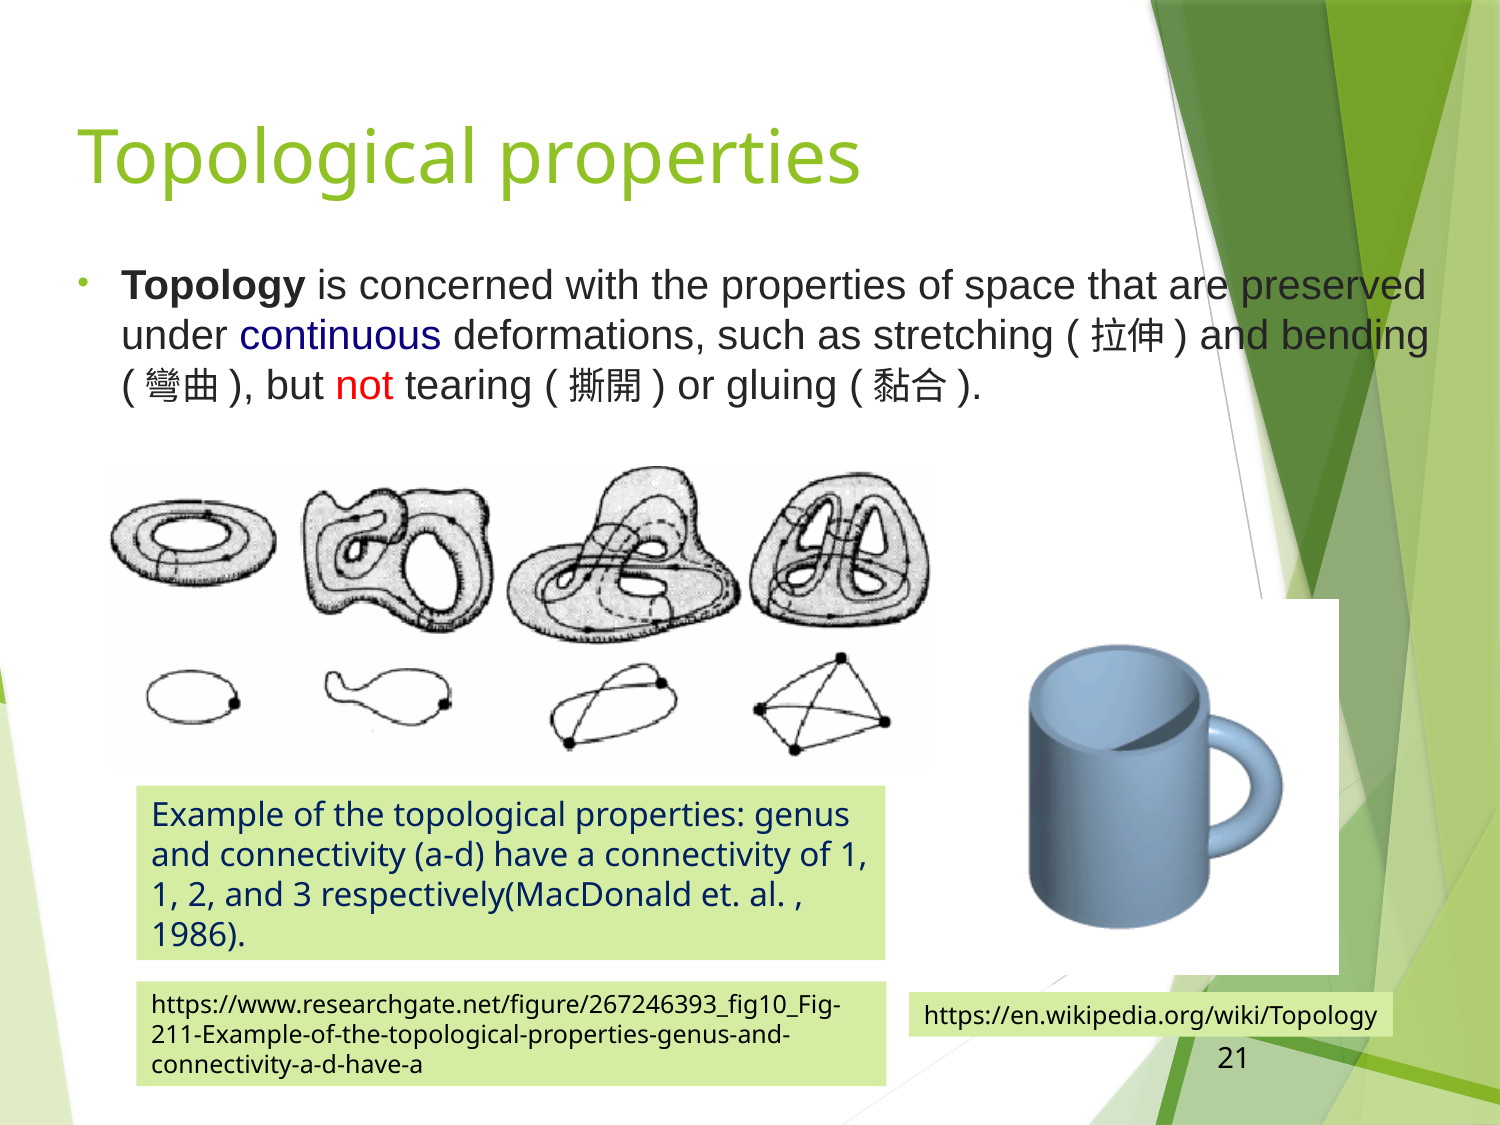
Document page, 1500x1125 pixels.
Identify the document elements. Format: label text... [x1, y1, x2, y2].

list Topology is concerned with the properties of space that are preserved under continuous deformations, such as stretching (拉伸) and bending (彎曲), but not tearing (撕開) or gluing (黏合). [62, 249, 1463, 1007]
title Topological properties [62, 82, 1463, 225]
slide_number 21 [1202, 1024, 1463, 1094]
picture [107, 466, 931, 769]
text_box https://www.researchgate.net/figure/267246393_fig10_Fig-211-Example-of-the-topological-properties-genus-and-connectivity-a-d-have-a [136, 981, 887, 1087]
text_box Example of the topological properties: genus and connectivity (a-d) have a connectivity of 1, 1, 2, and 3 respectively(MacDonald et. al. , 1986). [136, 785, 886, 961]
text_box https://en.wikipedia.org/wiki/Topology [909, 992, 1393, 1037]
picture [962, 599, 1339, 976]
